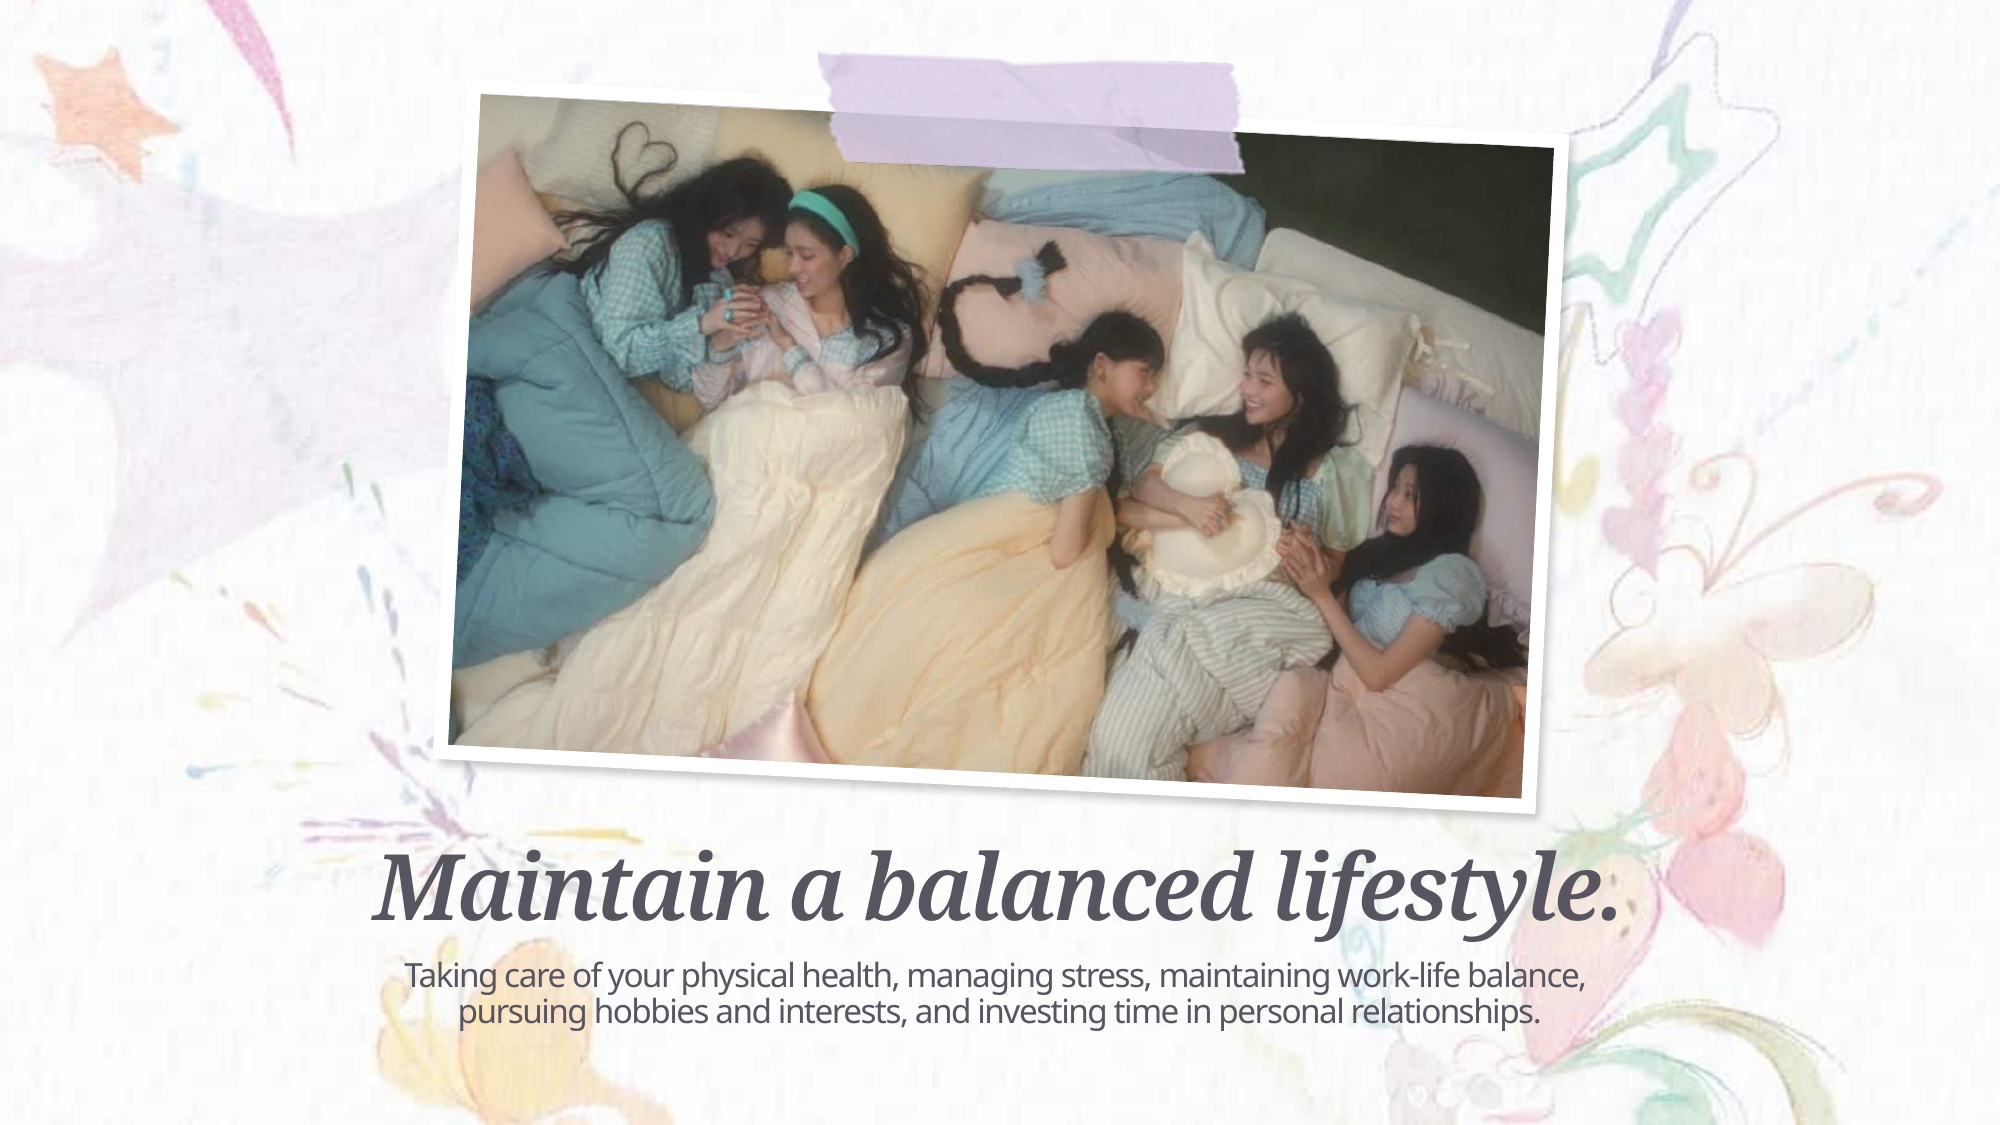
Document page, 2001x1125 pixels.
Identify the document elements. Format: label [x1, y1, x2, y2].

picture [0, 0, 2000, 1125]
text_box [463, 0, 1540, 773]
